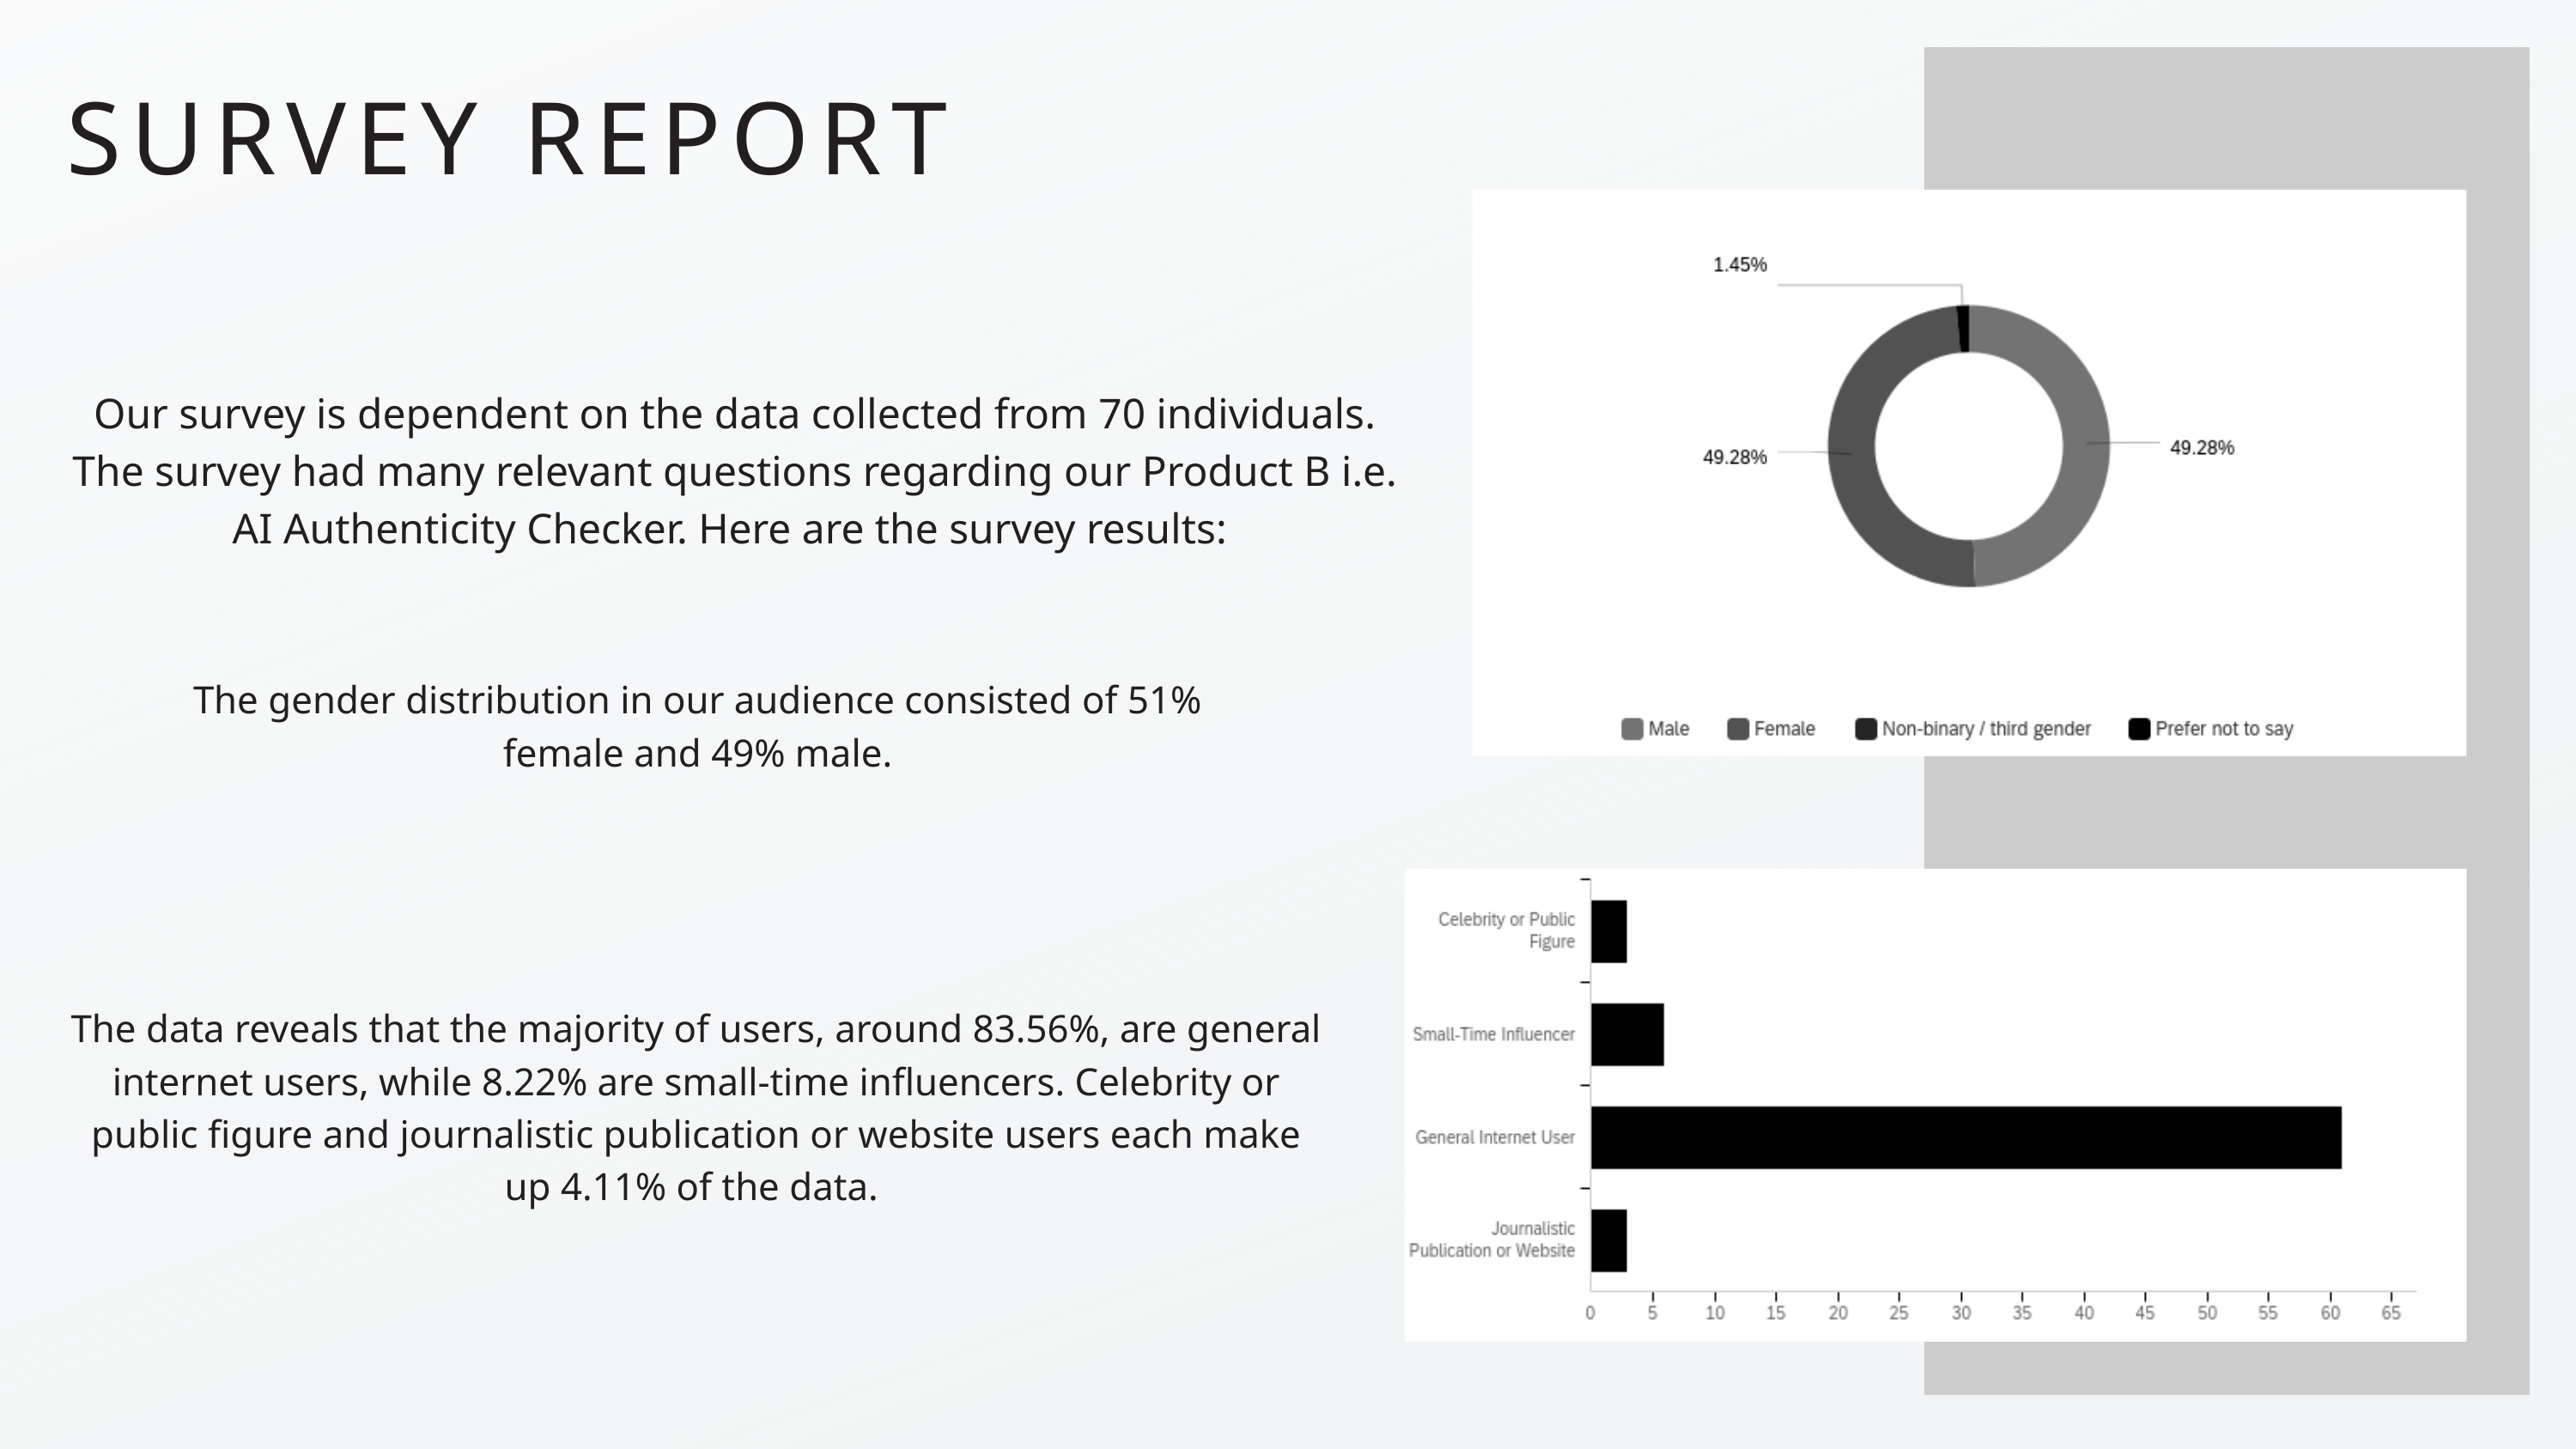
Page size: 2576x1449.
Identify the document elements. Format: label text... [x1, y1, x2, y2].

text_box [1924, 47, 2530, 1396]
text_box The data reveals that the majority of users, around 83.56%, are general internet users, while 8.22% are small-time influencers. Celebrity or public figure and journalistic publication or website users each make up 4.11% of the data. [66, 997, 1327, 1209]
text_box Our survey is dependent on the data collected from 70 individuals. The survey had many relevant questions regarding our Product B i.e. AI Authenticity Checker. Here are the survey results: [66, 379, 1406, 552]
text_box The gender distribution in our audience consisted of 51% female and 49% male. [144, 669, 1251, 774]
text_box [0, 0, 2576, 1449]
text_box SURVEY REPORT [66, 56, 1112, 195]
text_box [1472, 190, 1918, 757]
text_box [1405, 869, 1918, 1342]
